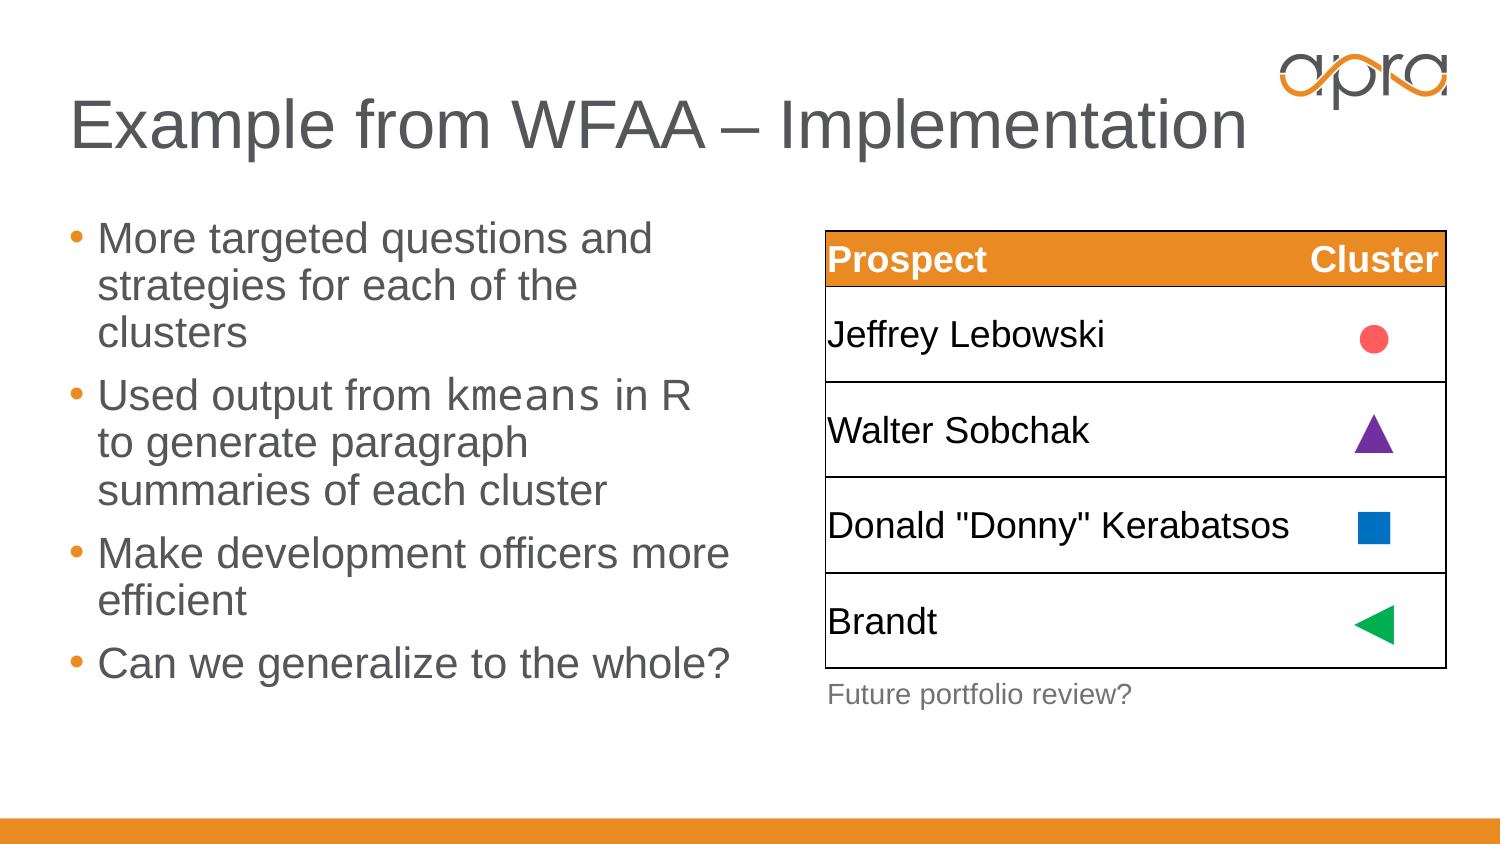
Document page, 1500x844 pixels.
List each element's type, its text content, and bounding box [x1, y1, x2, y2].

title Example from WFAA – Implementation [54, 44, 1446, 208]
table_cell ■ [1303, 478, 1445, 572]
list More targeted questions and strategies for each of the clusters Used output from kmeans in R to generate paragraph summaries of each cluster Make development officers more efficient Can we generalize to the whole? [54, 207, 752, 760]
text_box Future portfolio review? [812, 668, 1413, 718]
table_cell ▲ [1303, 383, 1445, 476]
table_header Prospect [826, 232, 1303, 286]
table_cell Brandt [826, 574, 1303, 667]
table_cell ◄ [1303, 574, 1445, 667]
table_cell ● [1303, 287, 1445, 381]
picture [0, 0, 1500, 844]
table_cell Donald "Donny" Kerabatsos [826, 478, 1303, 572]
table_cell Jeffrey Lebowski [826, 287, 1303, 381]
table_header Cluster [1303, 232, 1445, 286]
table_cell Walter Sobchak [826, 383, 1303, 476]
